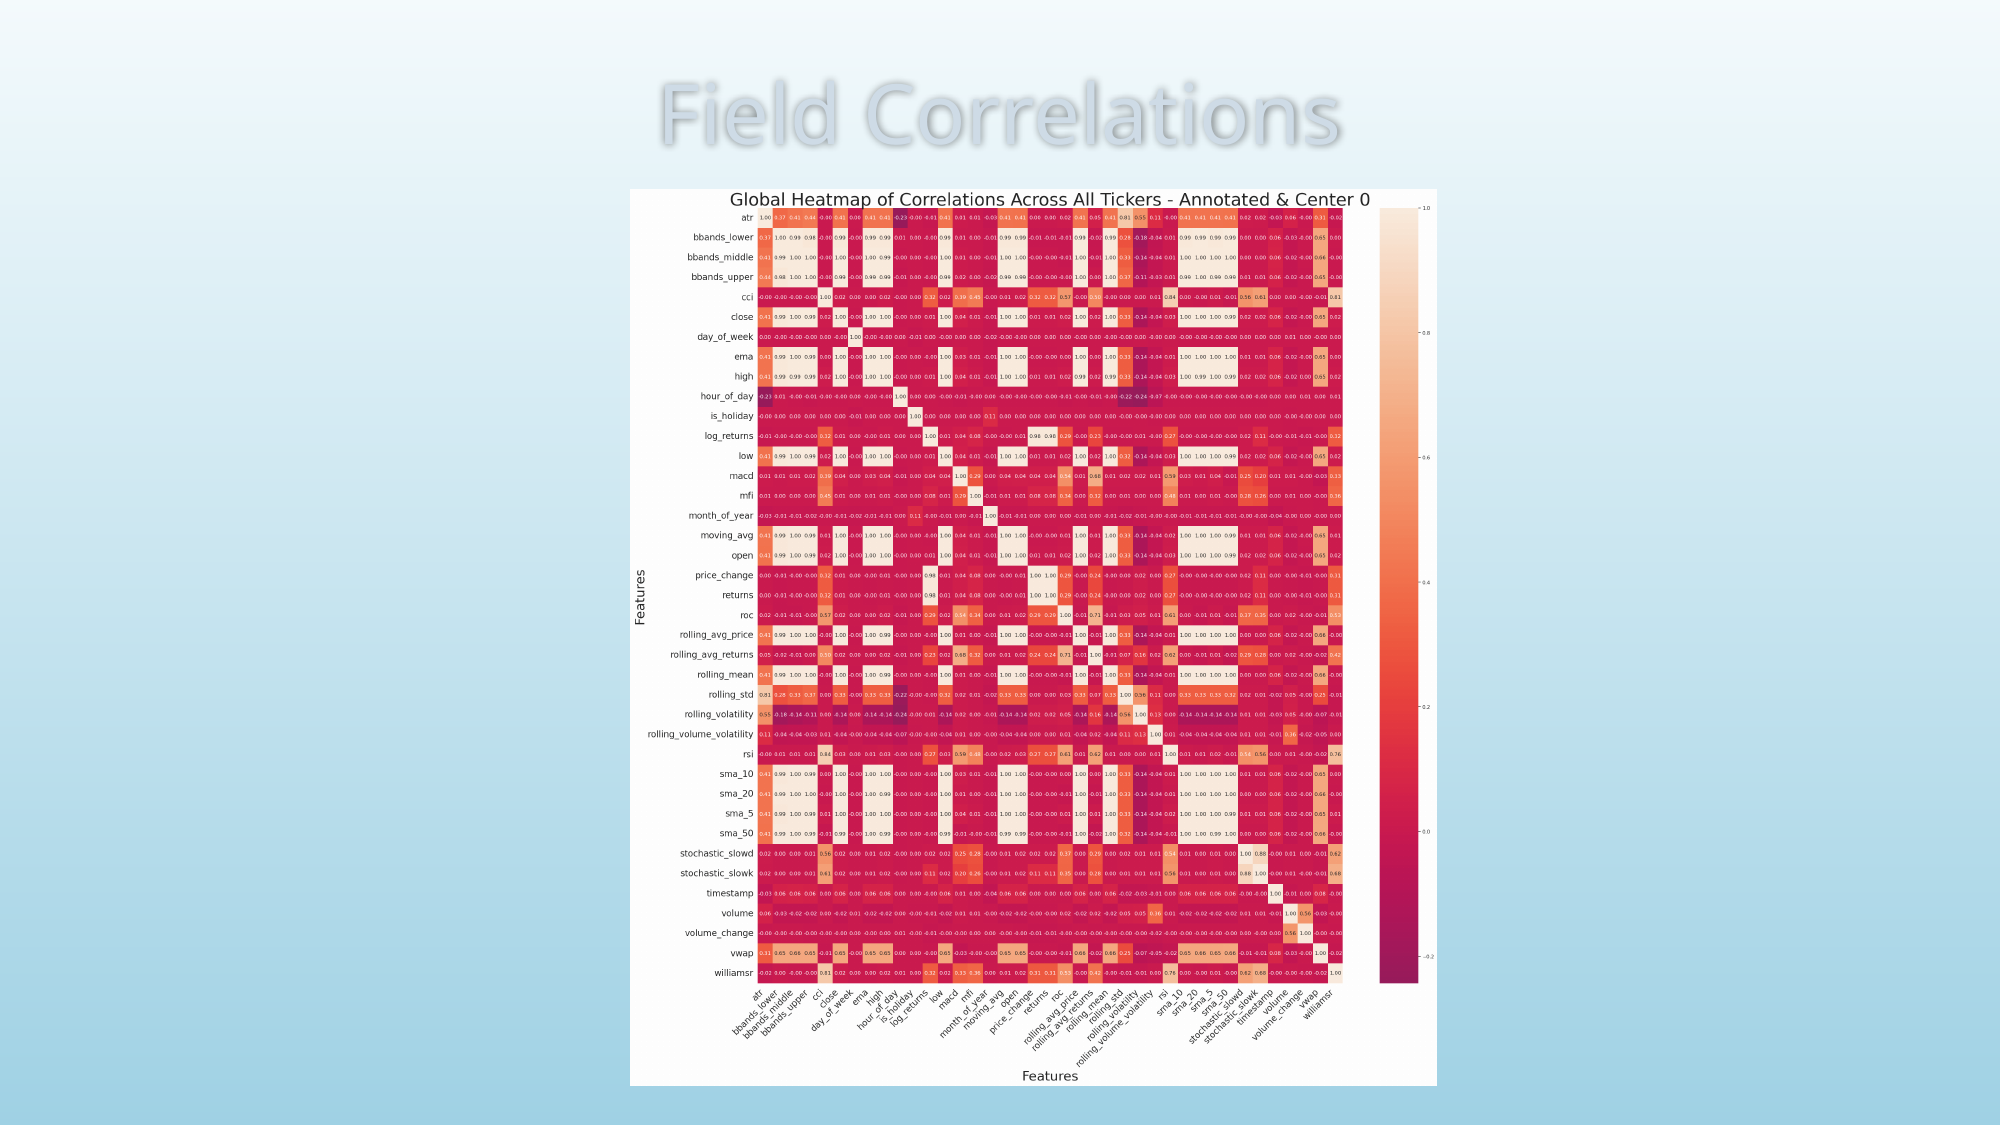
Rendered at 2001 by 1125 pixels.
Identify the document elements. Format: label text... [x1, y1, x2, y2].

picture [630, 189, 1438, 1087]
title Field Correlations [150, 14, 1850, 221]
